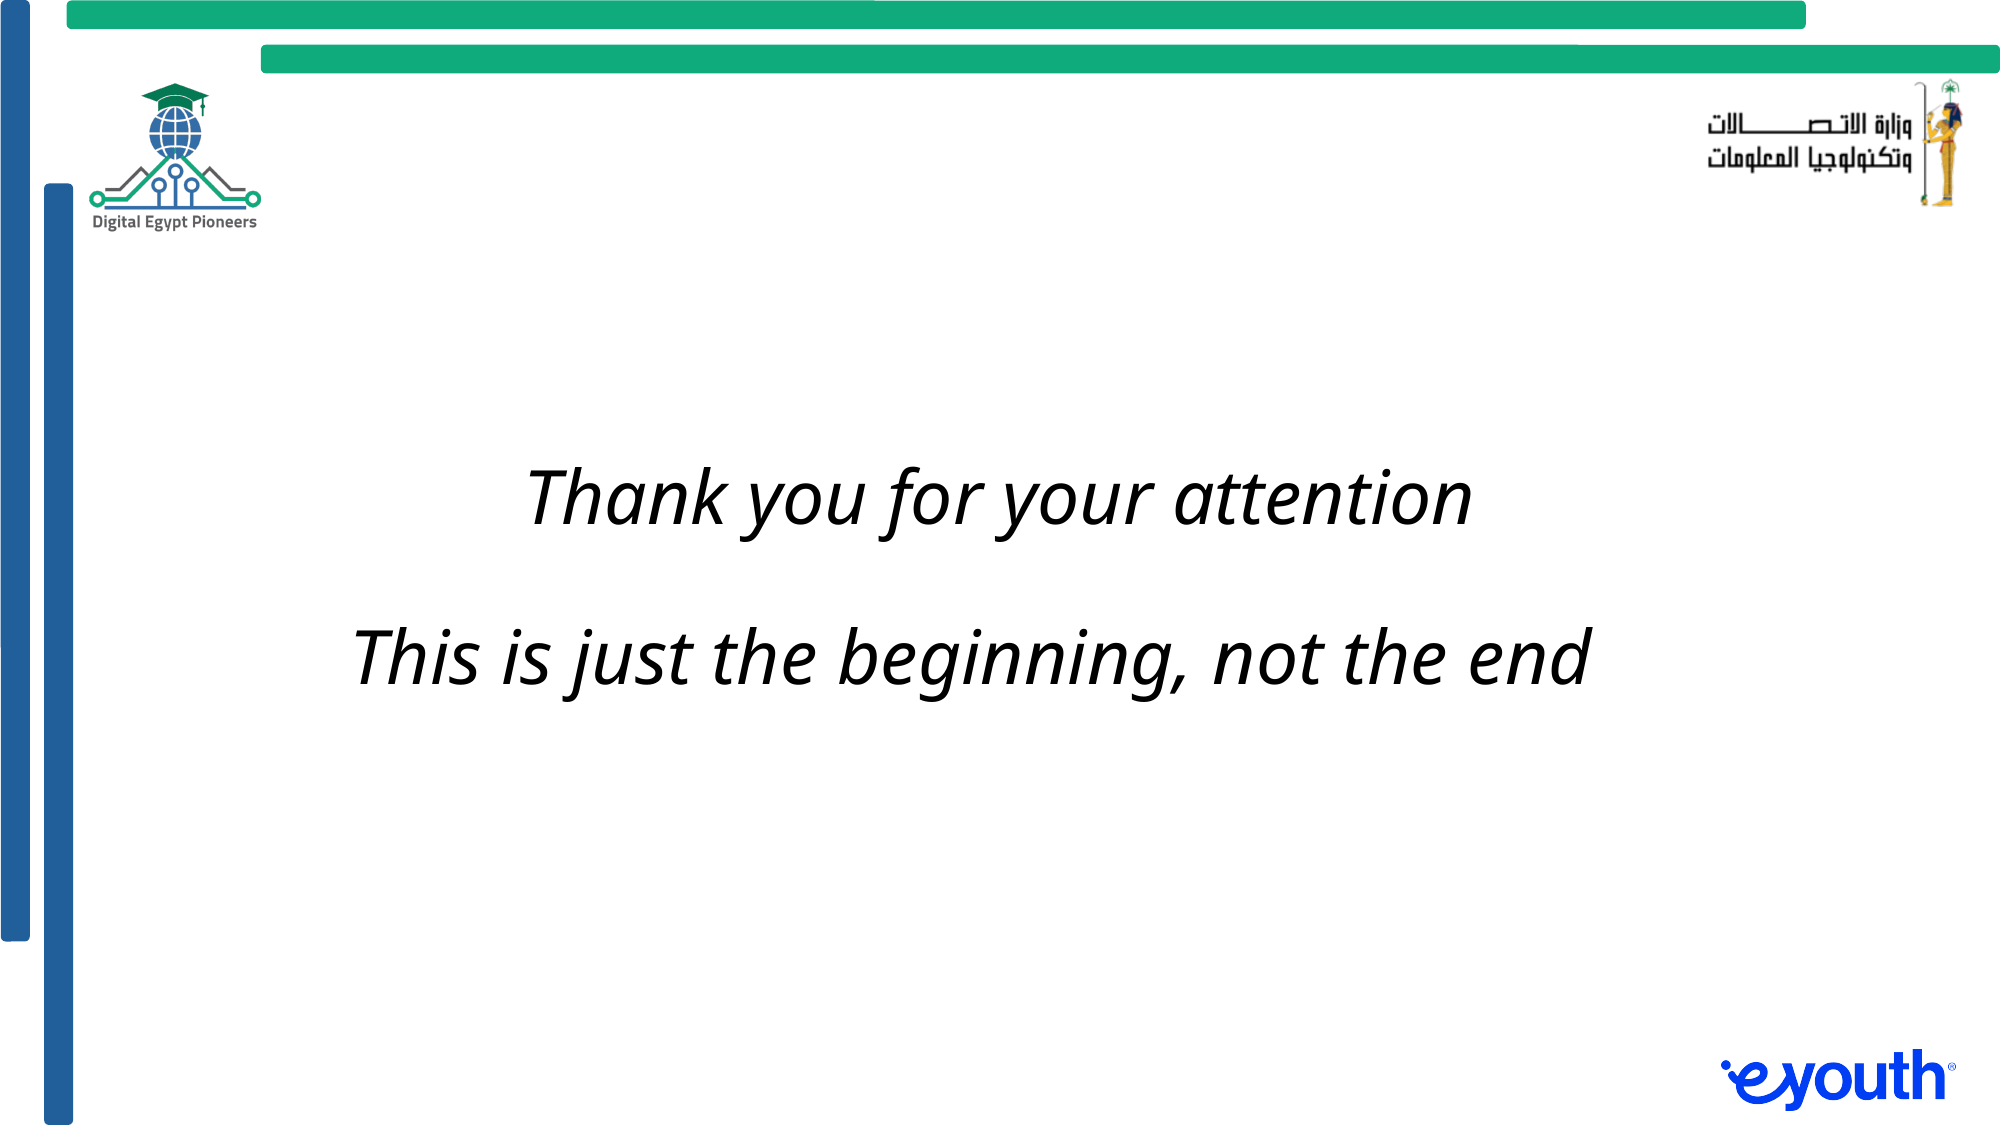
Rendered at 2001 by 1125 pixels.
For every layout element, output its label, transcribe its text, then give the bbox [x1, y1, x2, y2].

text_box [0, 0, 32, 944]
text_box This is just the beginning, not the end [334, 602, 1610, 707]
picture [88, 78, 262, 238]
picture [1686, 59, 1979, 225]
text_box [65, 0, 1808, 31]
picture [1721, 1049, 1957, 1112]
text_box [259, 43, 2000, 75]
text_box Thank you for your attention [508, 441, 1492, 547]
text_box [42, 181, 75, 1125]
